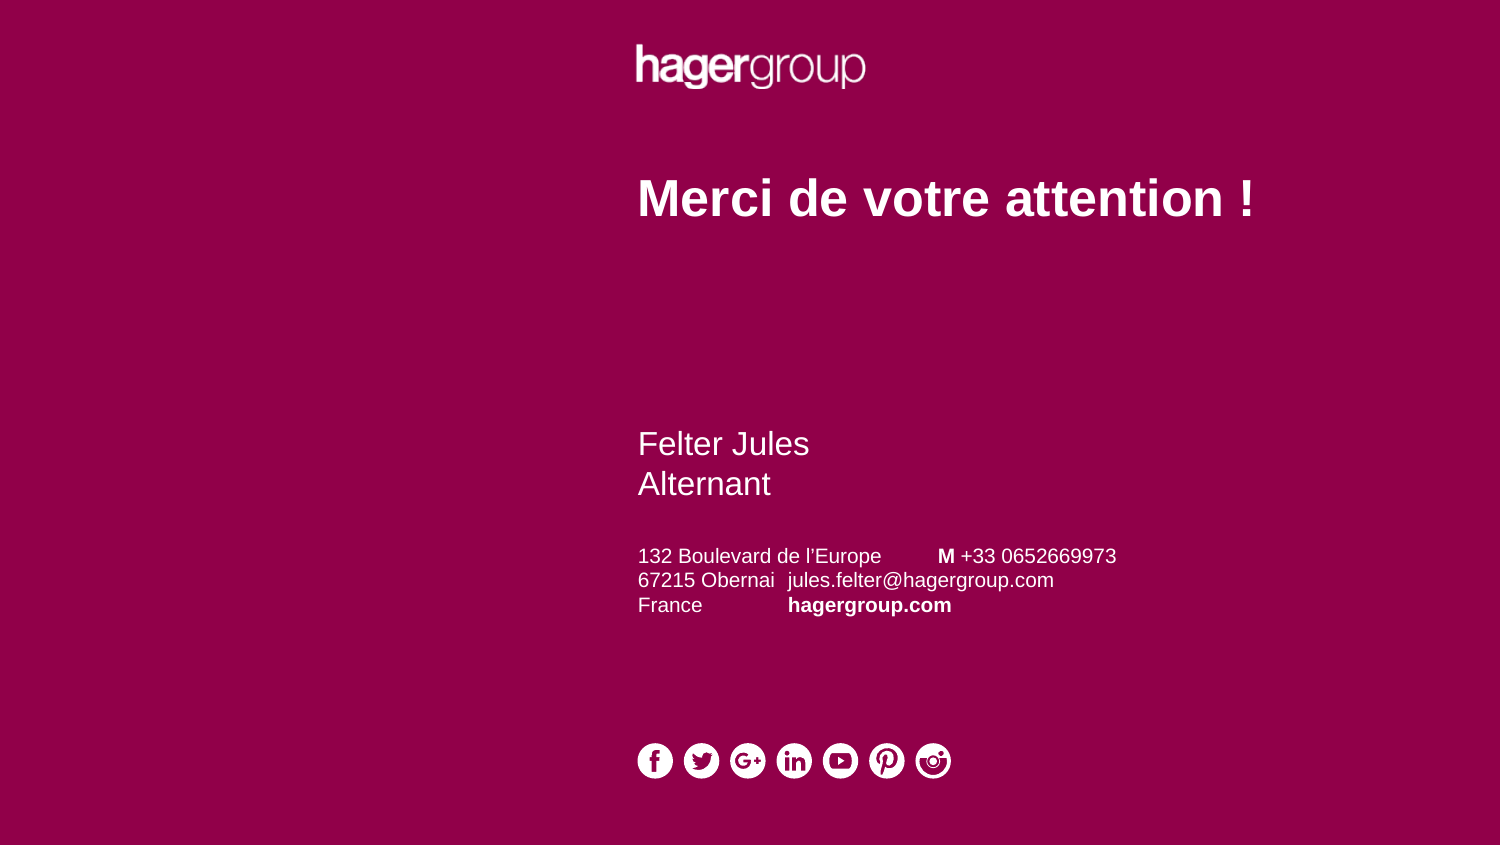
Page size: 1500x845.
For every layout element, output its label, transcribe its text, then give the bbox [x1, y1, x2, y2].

list Merci de votre attention ! [637, 168, 1447, 293]
list Felter Jules Alternant 132 Boulevard de l’Europe M +33 0652669973 67215 Obernai jules.felter@hagergroup.com France hagergroup.com [637, 422, 1447, 694]
